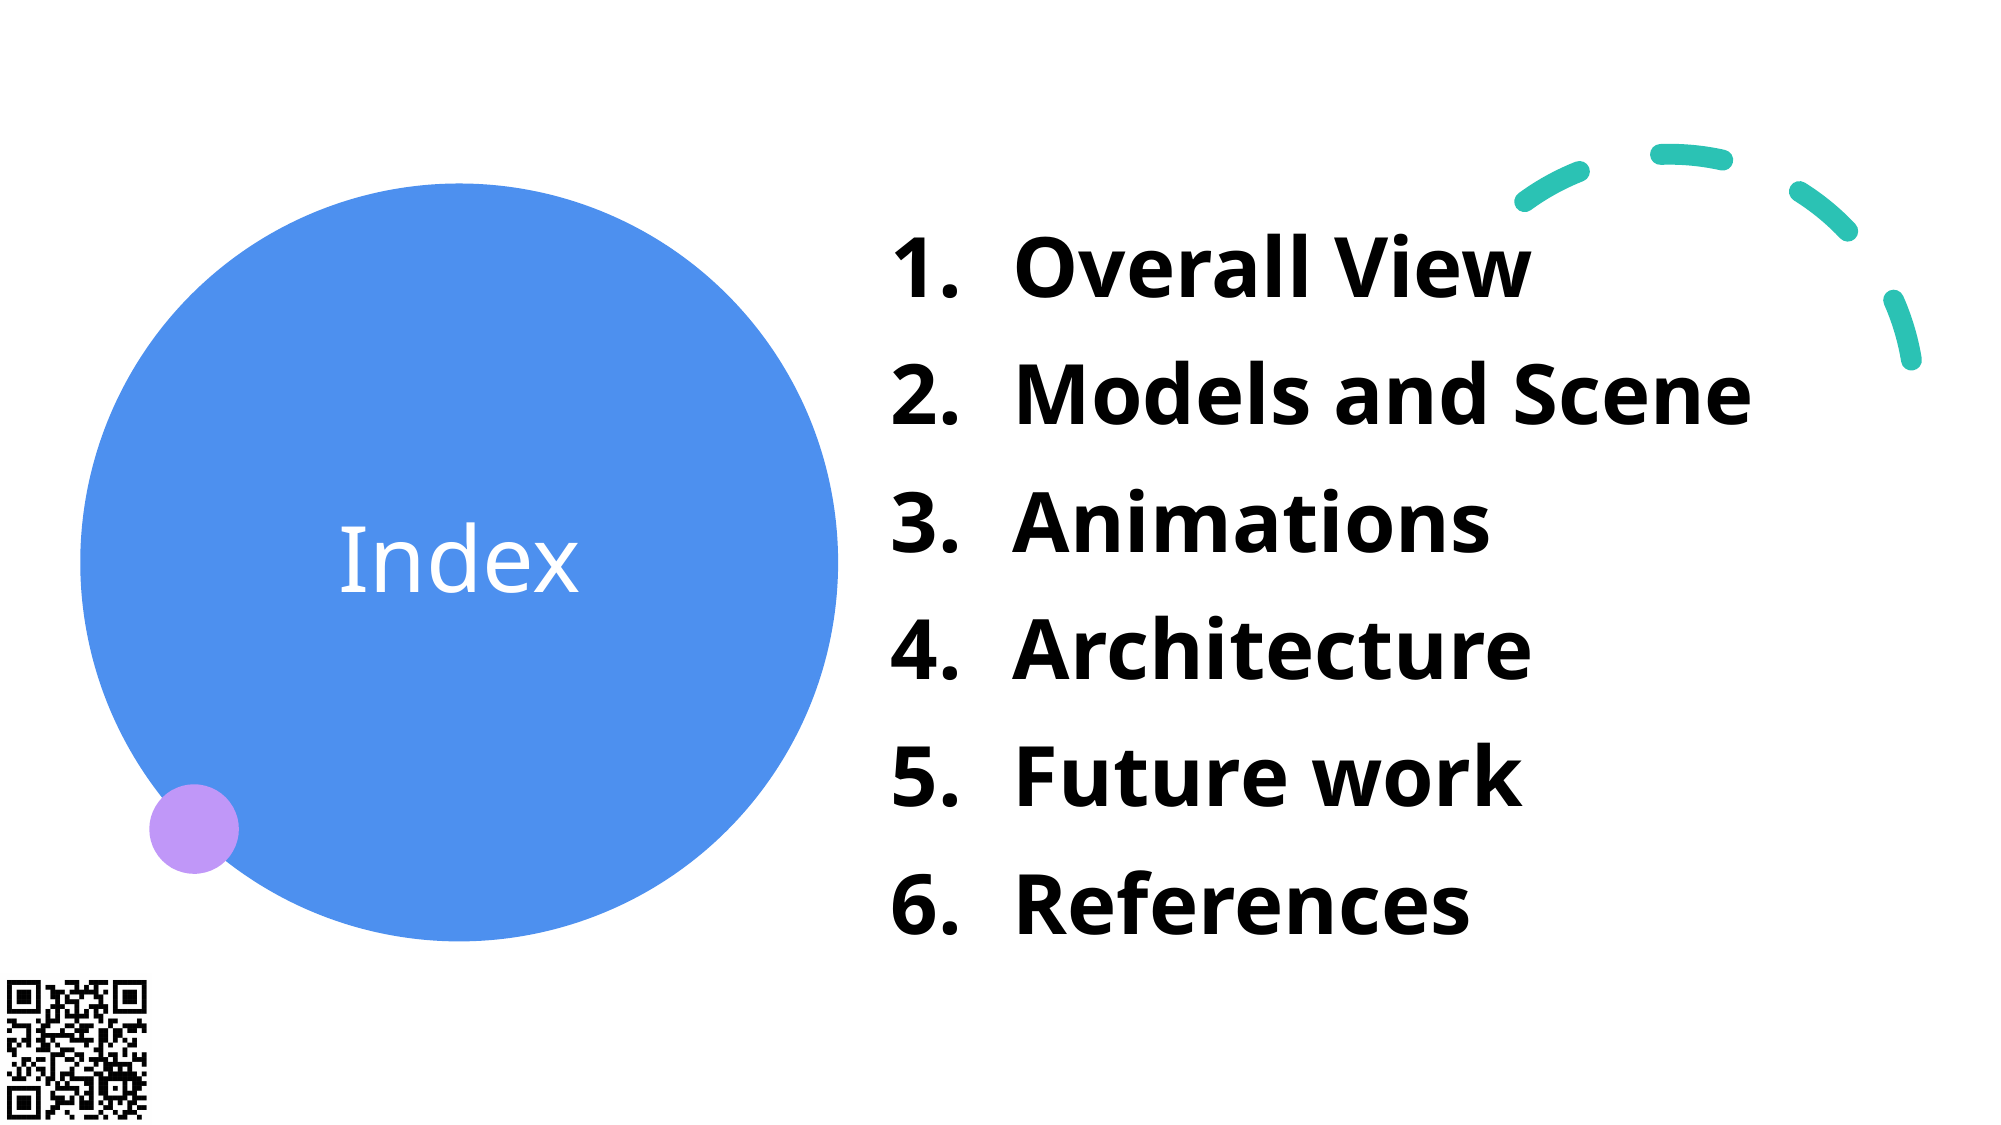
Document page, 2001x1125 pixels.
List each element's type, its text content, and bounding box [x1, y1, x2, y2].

list Overall View Models and Scene Animations Architecture Future work References [875, 115, 1787, 1062]
title Index [100, 183, 820, 942]
picture [0, 972, 153, 1125]
